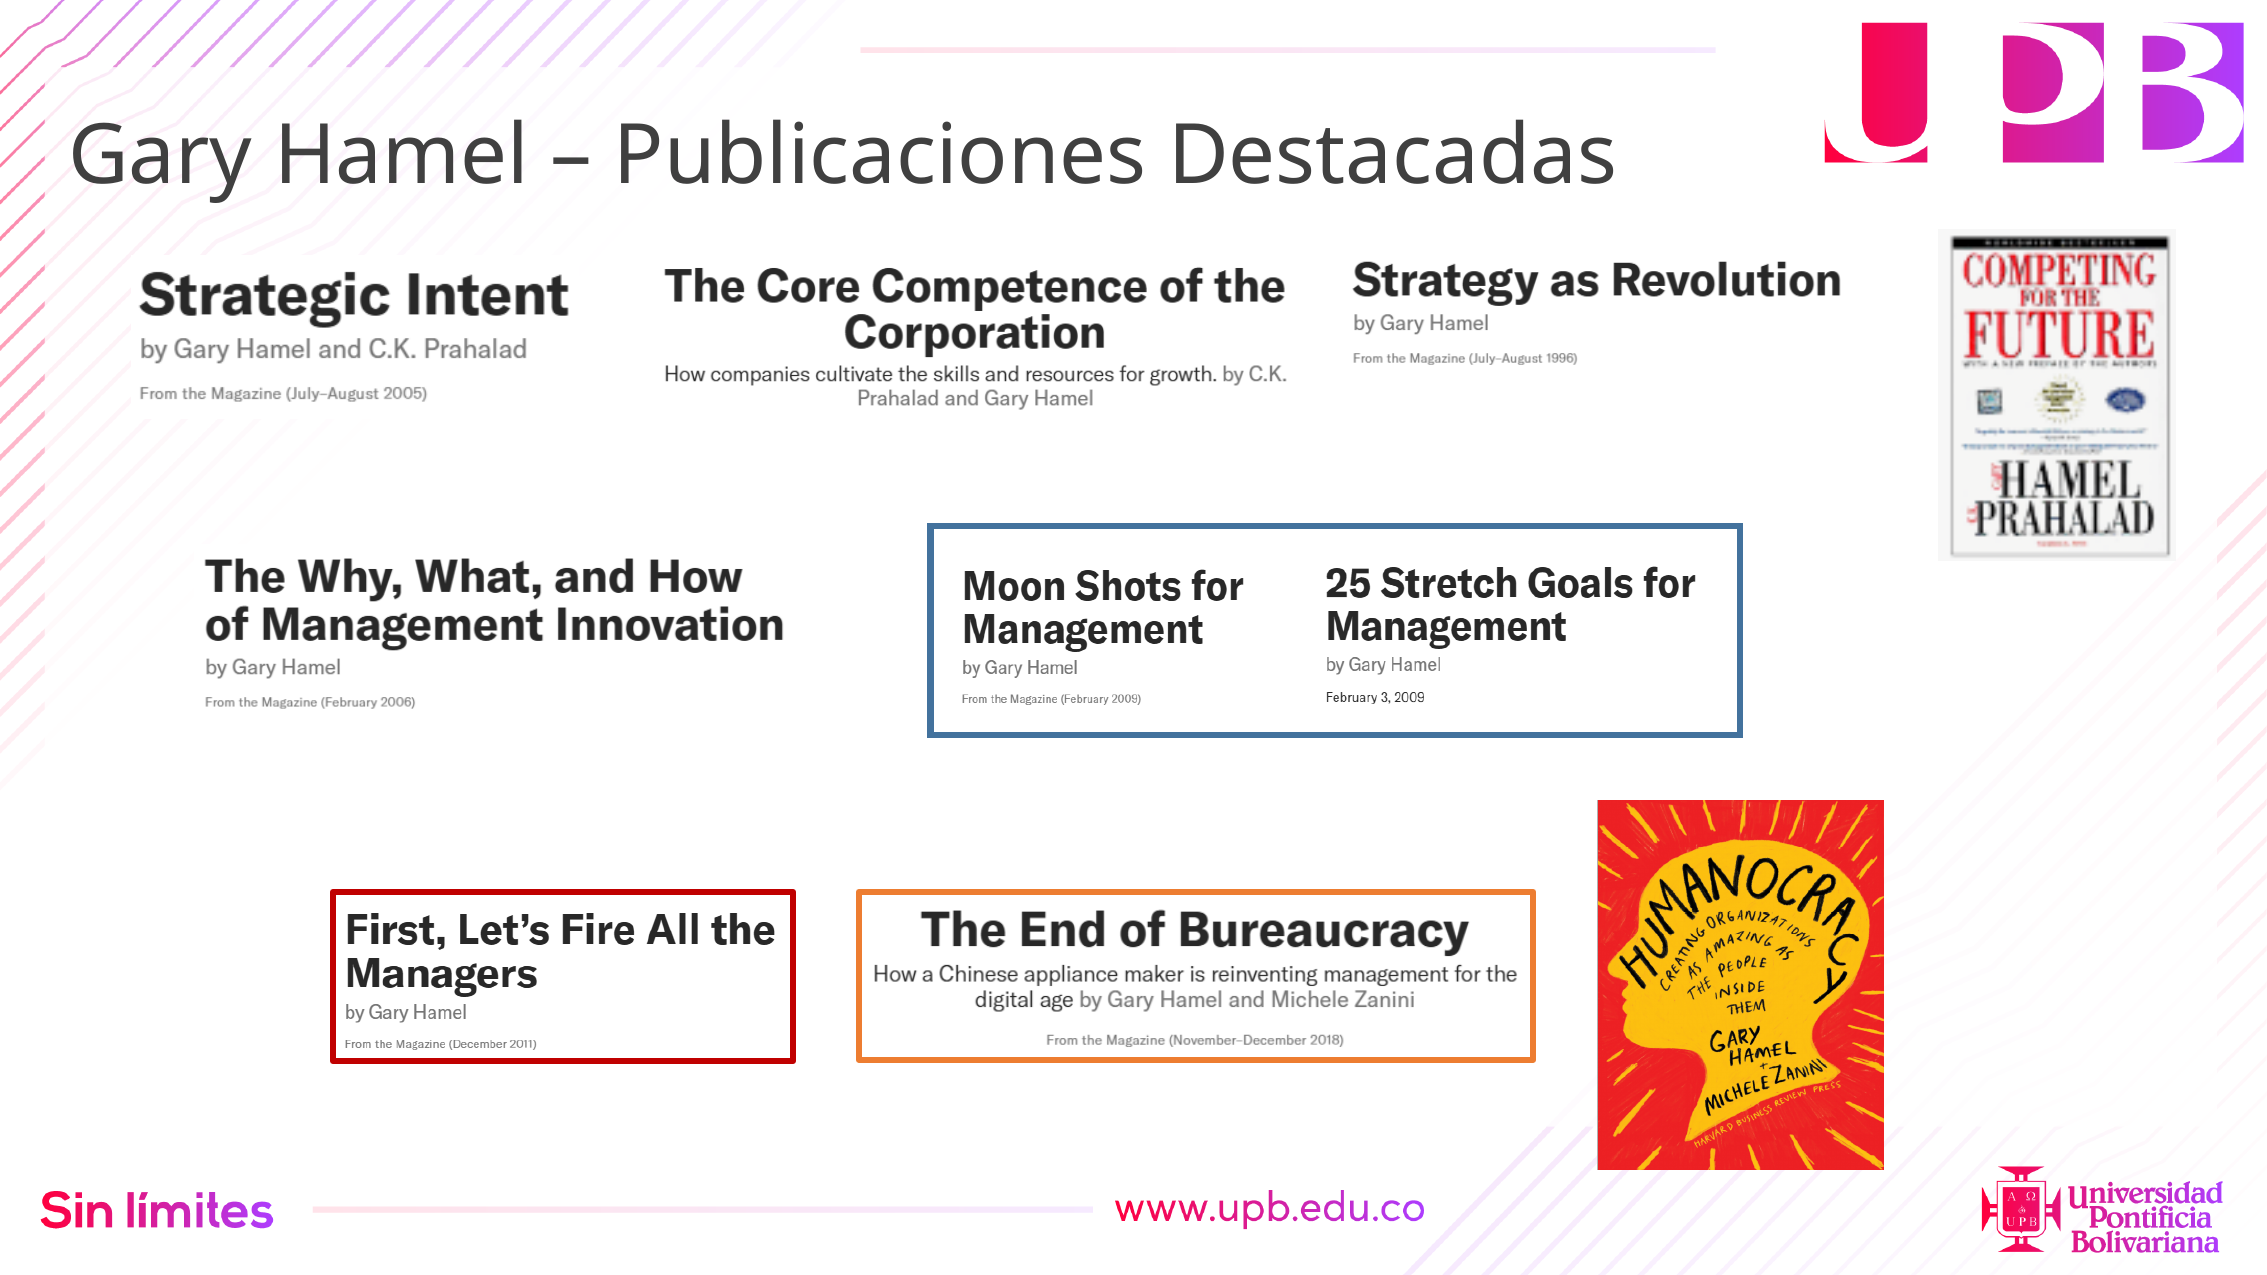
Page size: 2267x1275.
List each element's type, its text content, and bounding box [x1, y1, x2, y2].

picture [0, 0, 2267, 1275]
text_box Gary Hamel – Publicaciones Destacadas [53, 81, 1819, 233]
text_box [930, 526, 1741, 736]
